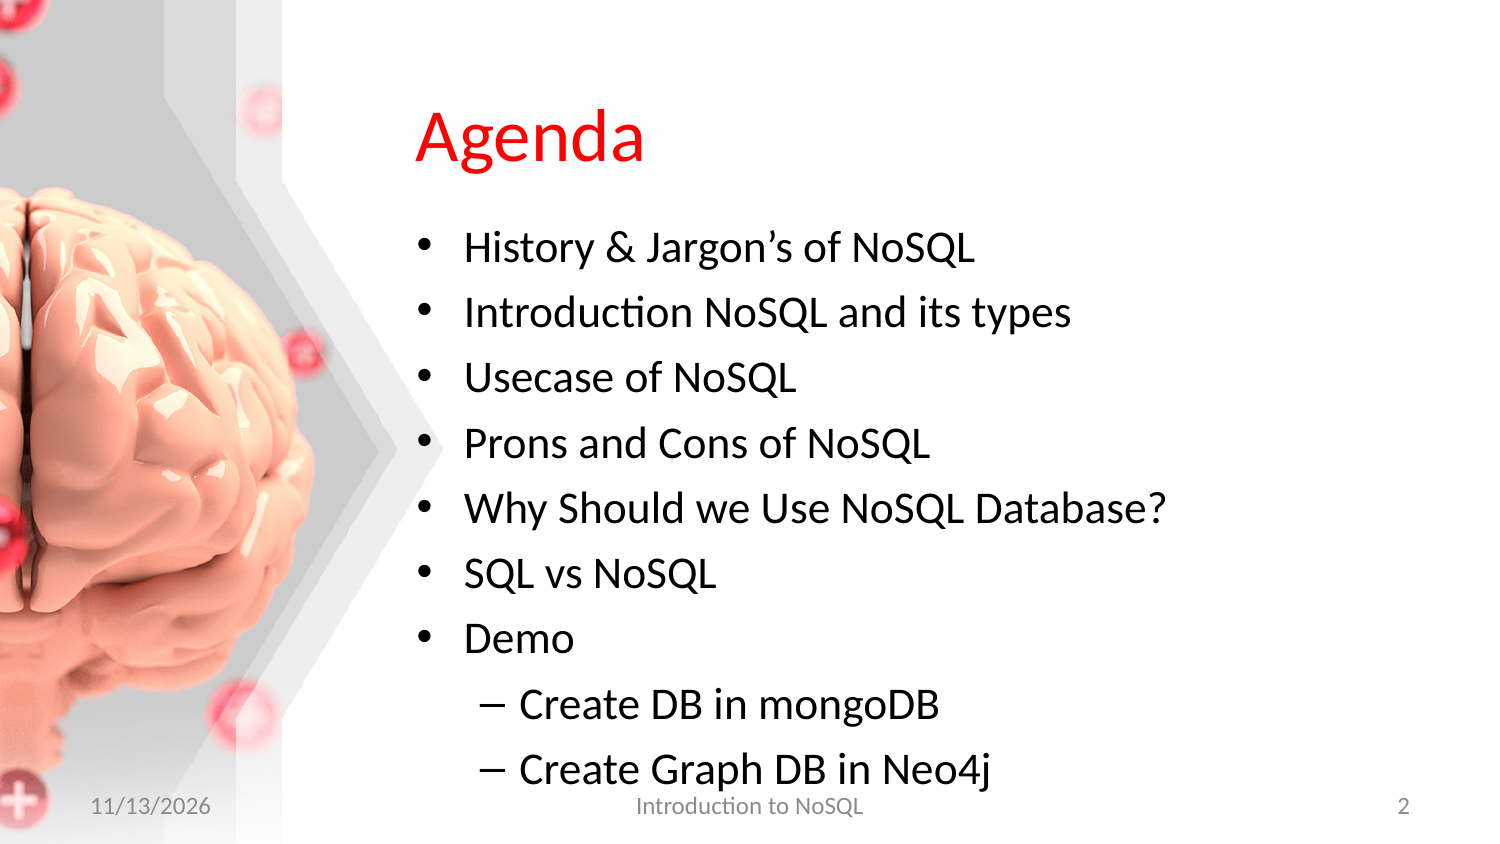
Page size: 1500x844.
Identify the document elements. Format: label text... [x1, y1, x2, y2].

slide_number 2 [1074, 782, 1425, 827]
list History & Jargon’s of NoSQL Introduction NoSQL and its types Usecase of NoSQL Prons and Cons of NoSQL Why Should we Use NoSQL Database? SQL vs NoSQL Demo Create DB in mongoDB Create Graph DB in Neo4j [401, 198, 1429, 805]
picture [0, 0, 1500, 844]
footer Introduction to NoSQL [512, 782, 988, 827]
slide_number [75, 782, 425, 827]
title Agenda [400, 71, 1433, 191]
